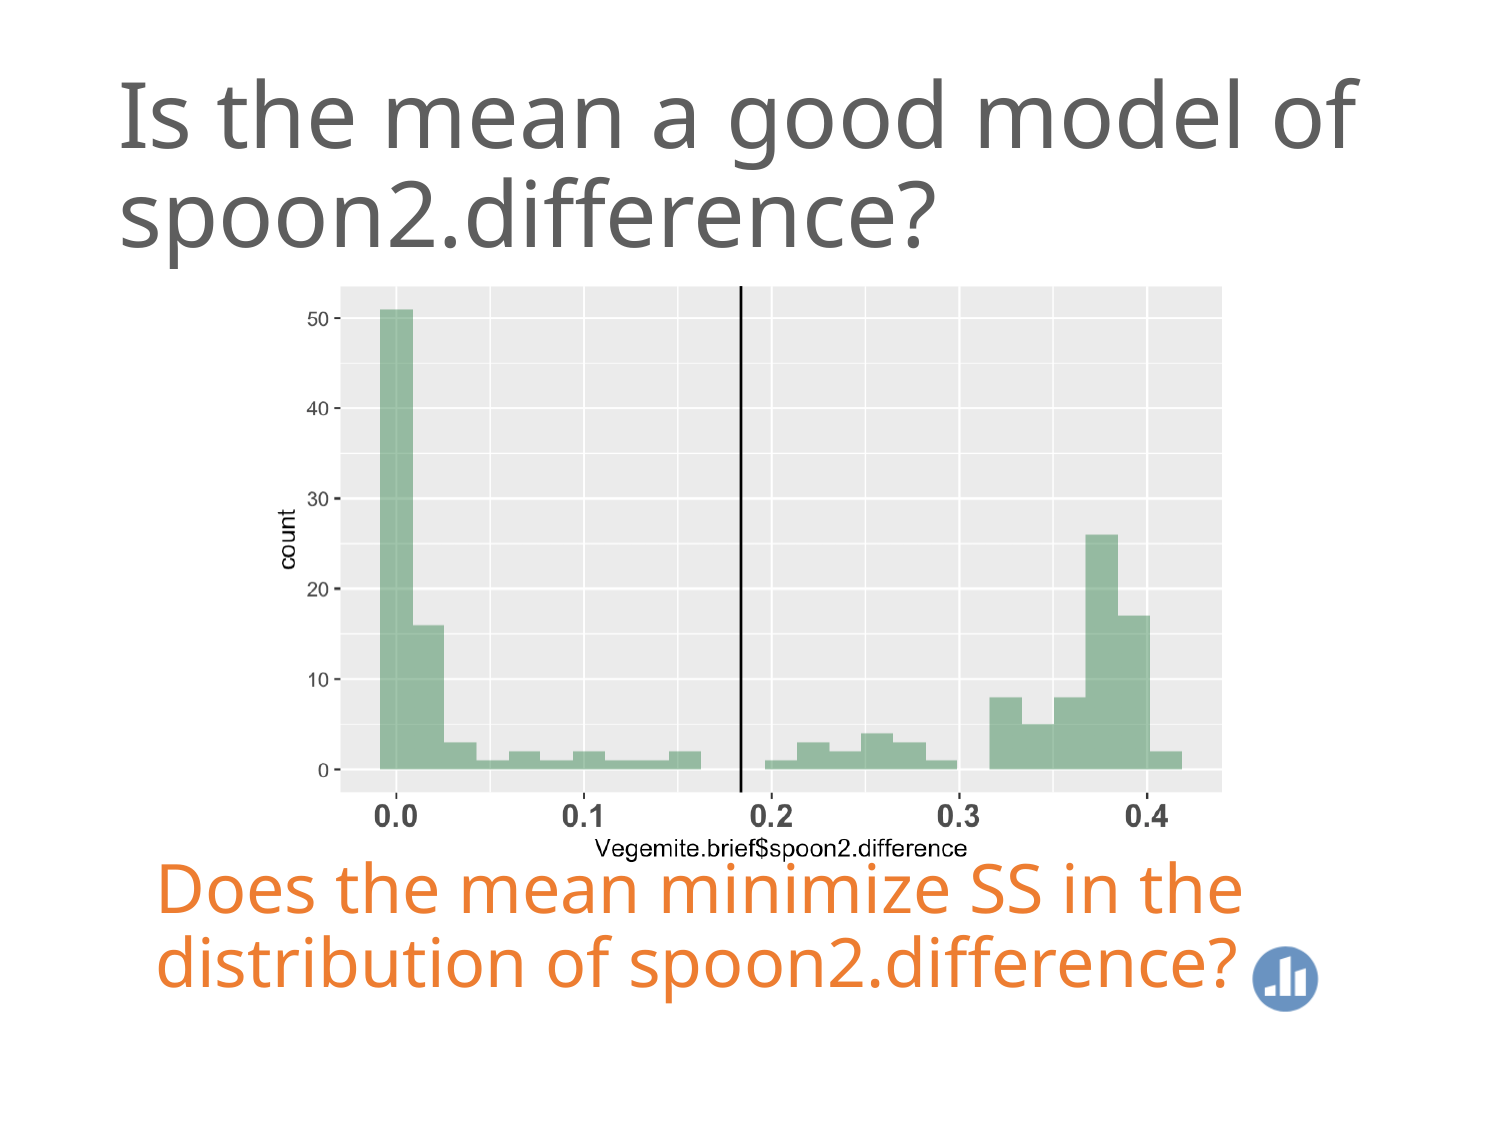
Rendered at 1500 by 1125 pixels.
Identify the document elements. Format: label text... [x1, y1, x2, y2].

title Is the mean a good model of spoon2.difference? [103, 59, 1397, 278]
picture [1248, 938, 1324, 1018]
text_box Does the mean minimize SS in the distribution of spoon2.difference? [140, 847, 1360, 1066]
picture [266, 277, 1234, 868]
